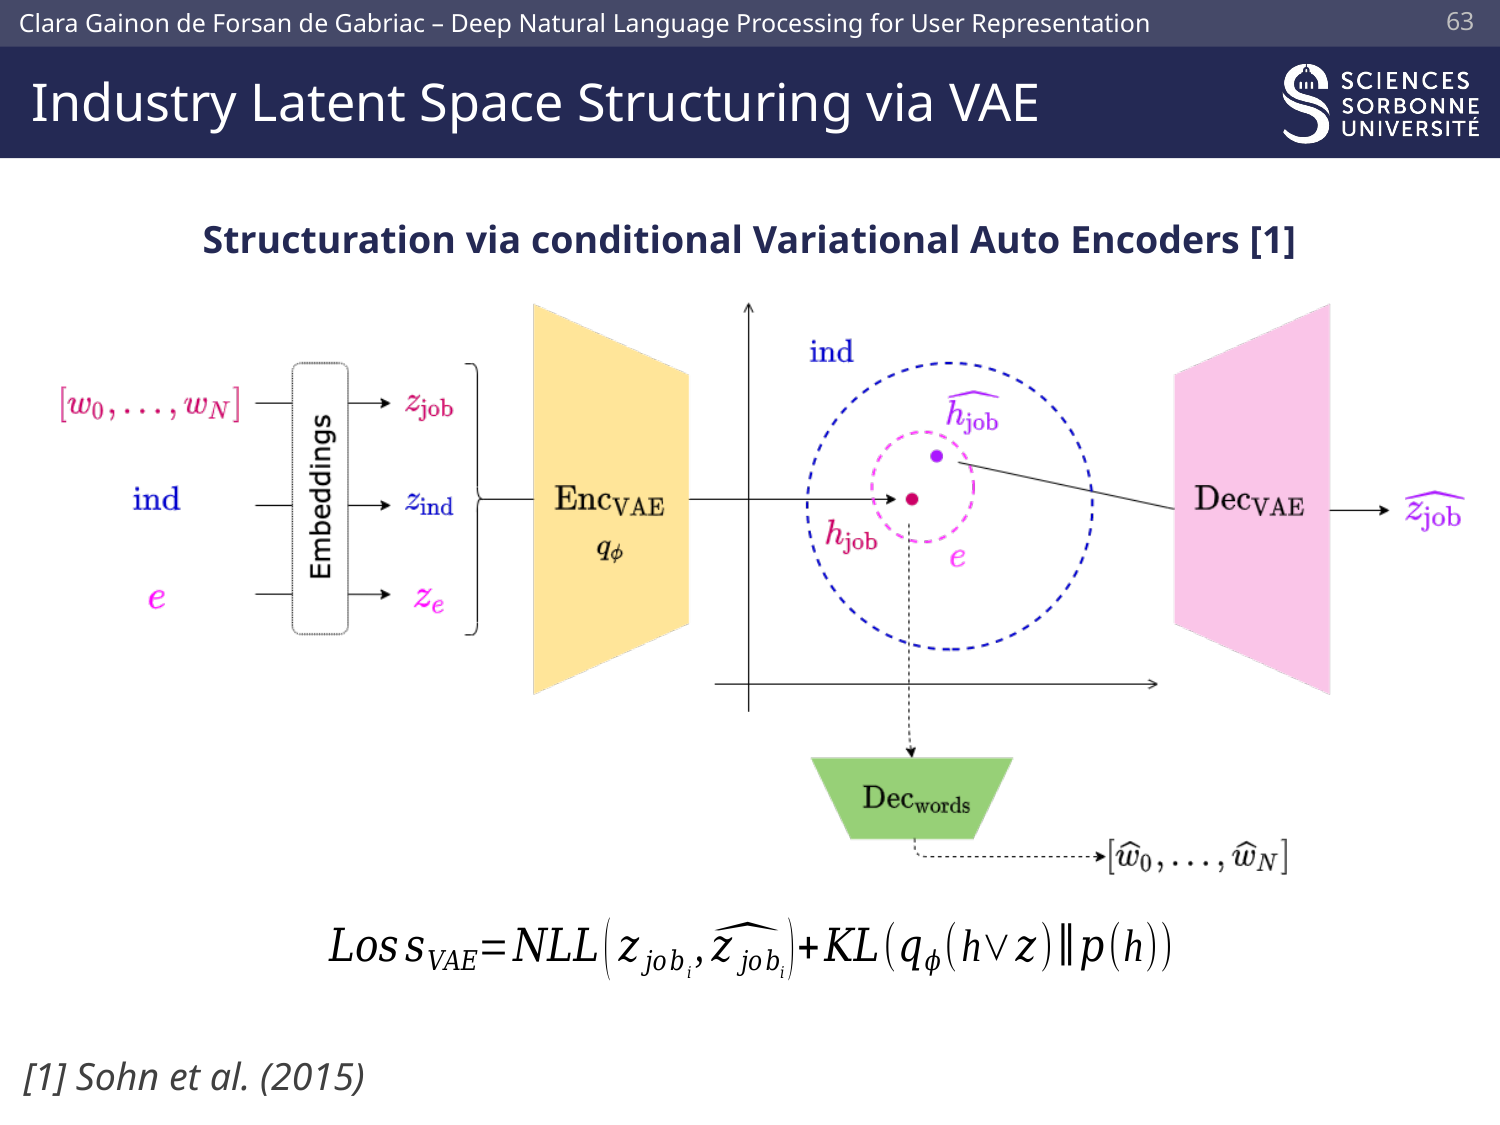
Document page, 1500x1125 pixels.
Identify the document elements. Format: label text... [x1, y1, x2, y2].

text_box Structuration via conditional Variational Auto Encoders [1] [99, 208, 1401, 269]
title Industry Latent Space Structuring via VAE [16, 48, 1266, 161]
picture [33, 293, 1467, 903]
slide_number 62 [1411, 0, 1490, 54]
text_box [1] Sohn et al. (2015) [8, 1045, 381, 1106]
